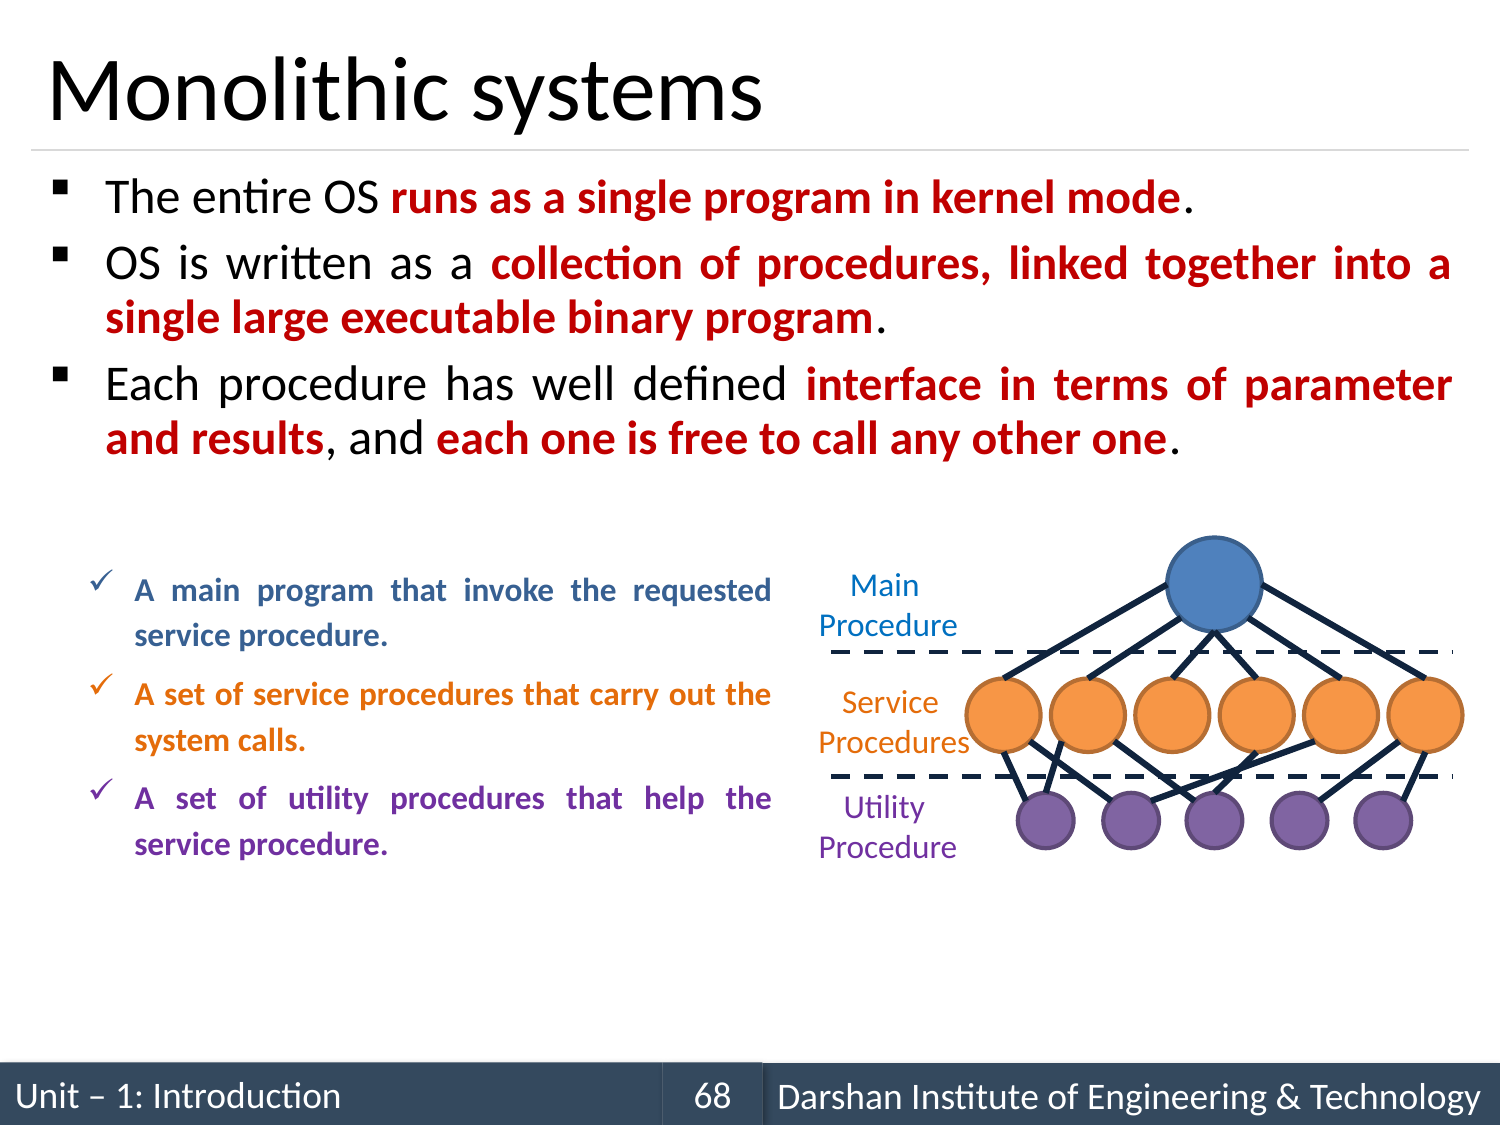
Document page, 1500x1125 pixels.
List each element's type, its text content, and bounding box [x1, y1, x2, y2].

text_box A main program that invoke the requested service procedure. A set of service procedures that carry out the system calls. A set of utility procedures that help the service procedure. [72, 554, 788, 870]
title Monolithic systems [31, 17, 1469, 150]
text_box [801, 537, 1463, 874]
list The entire OS runs as a single program in kernel mode. OS is written as a collection of procedures, linked together into a single large executable binary program. Each procedure has well defined interface in terms of parameter and results, and each one is free to call any other one. [31, 162, 1469, 1038]
